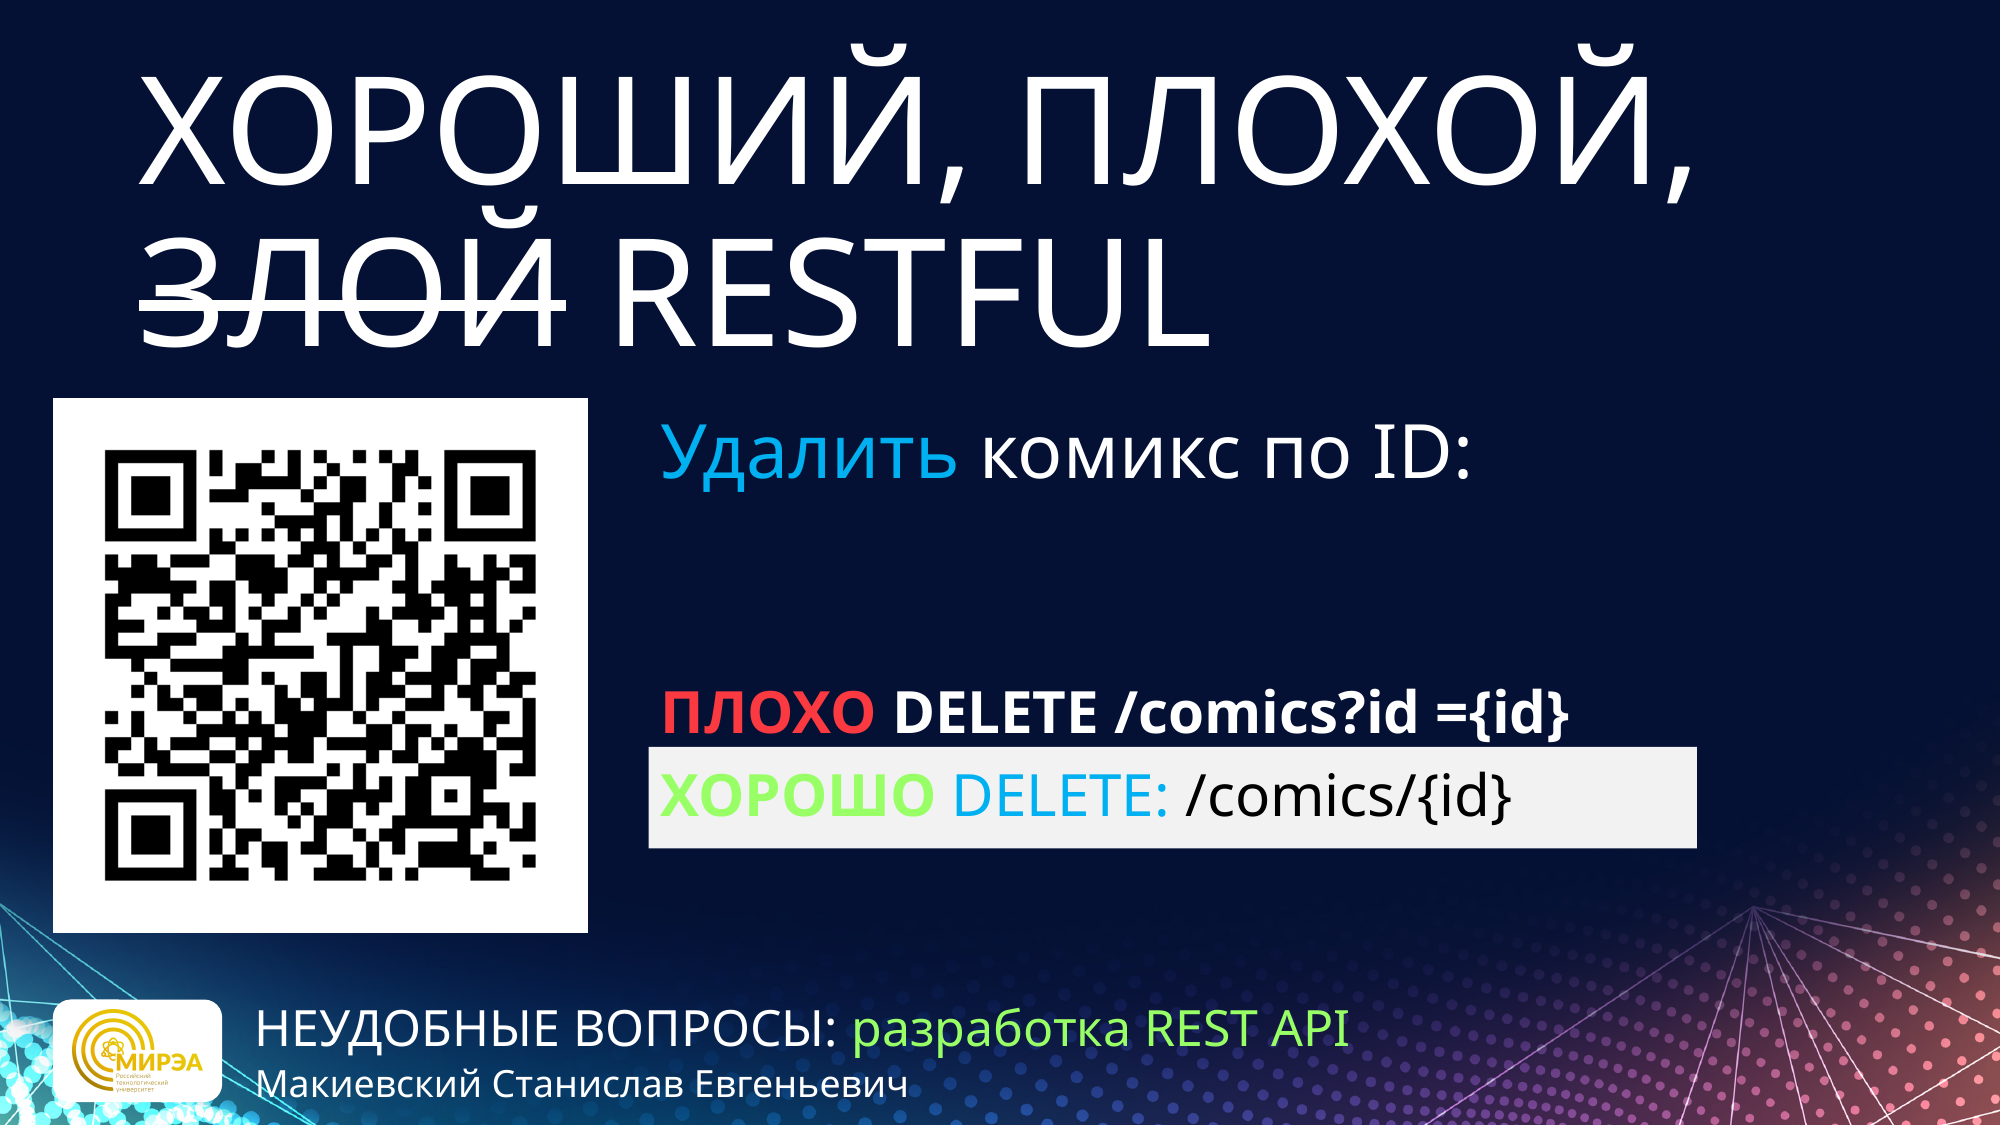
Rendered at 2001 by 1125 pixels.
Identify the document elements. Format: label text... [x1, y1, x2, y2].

picture [0, 0, 2000, 1125]
title ХОРОШИЙ, ПЛОХОЙ, ЗЛОЙ RESTFUL [123, 181, 1849, 252]
list Удалить комикс по ID: ПЛОХО DELETE /comics?id ={id} ХОРОШО DELETE: /comics/{id} [645, 406, 1919, 855]
